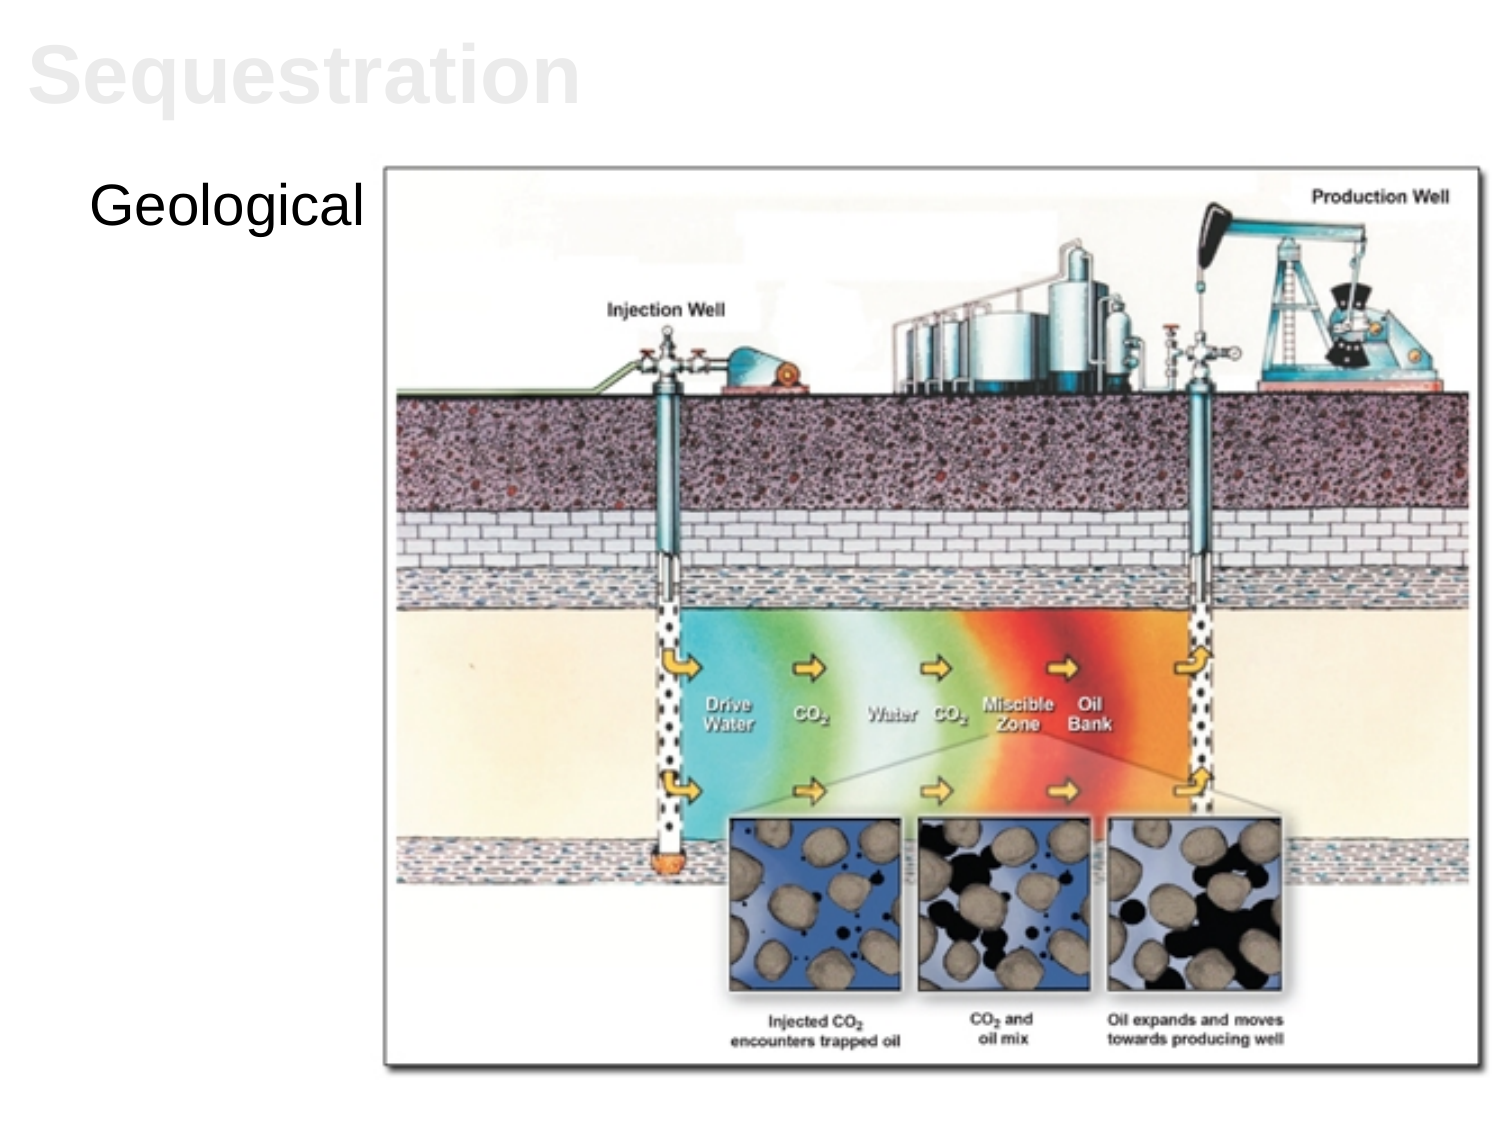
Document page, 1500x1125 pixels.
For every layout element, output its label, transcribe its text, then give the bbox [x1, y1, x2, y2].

text_box Geological [74, 196, 364, 245]
title Sequestration [12, 12, 1197, 196]
picture [370, 153, 1495, 1080]
